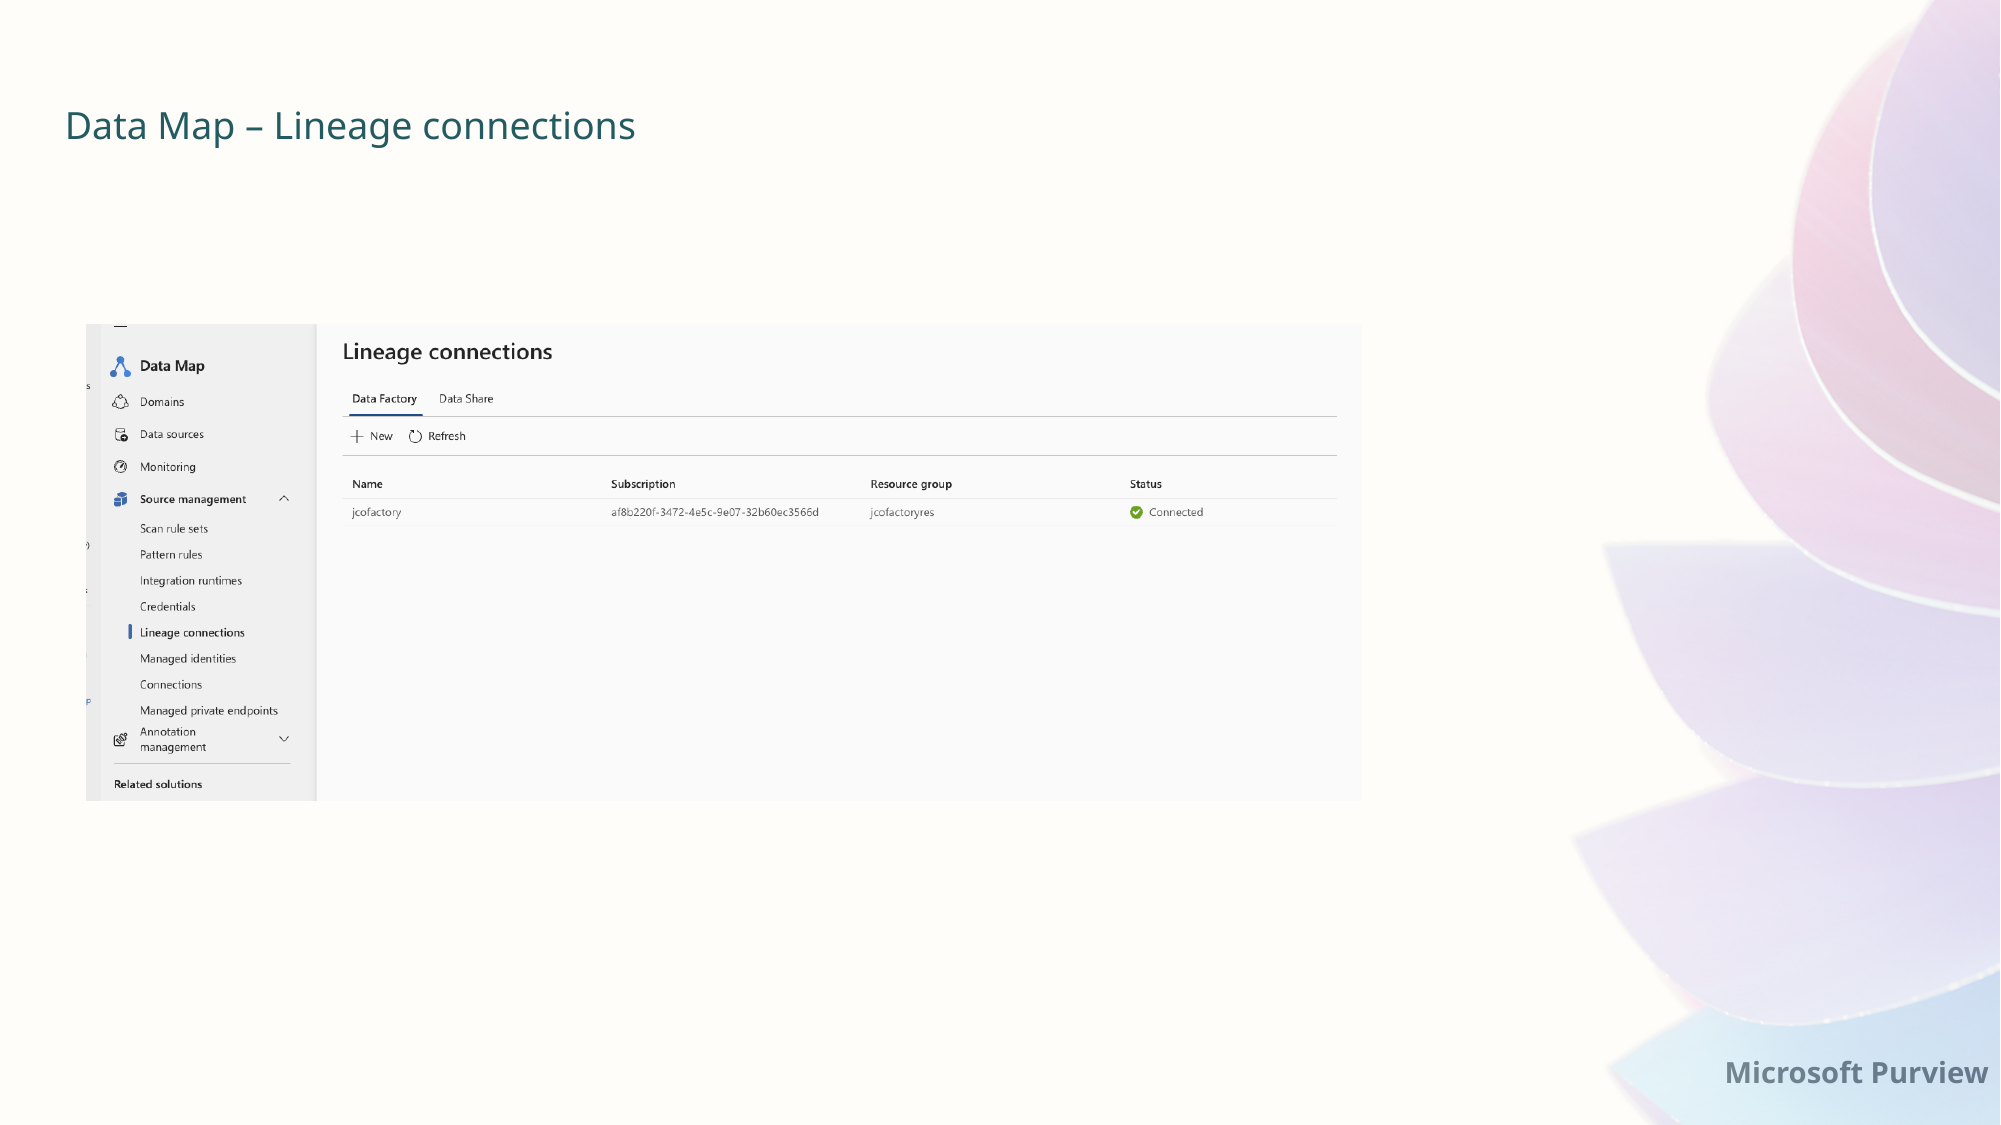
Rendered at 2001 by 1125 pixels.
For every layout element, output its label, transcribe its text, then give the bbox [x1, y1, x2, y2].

picture [86, 324, 1362, 801]
text_box Data Map – Lineage connections [49, 94, 652, 155]
